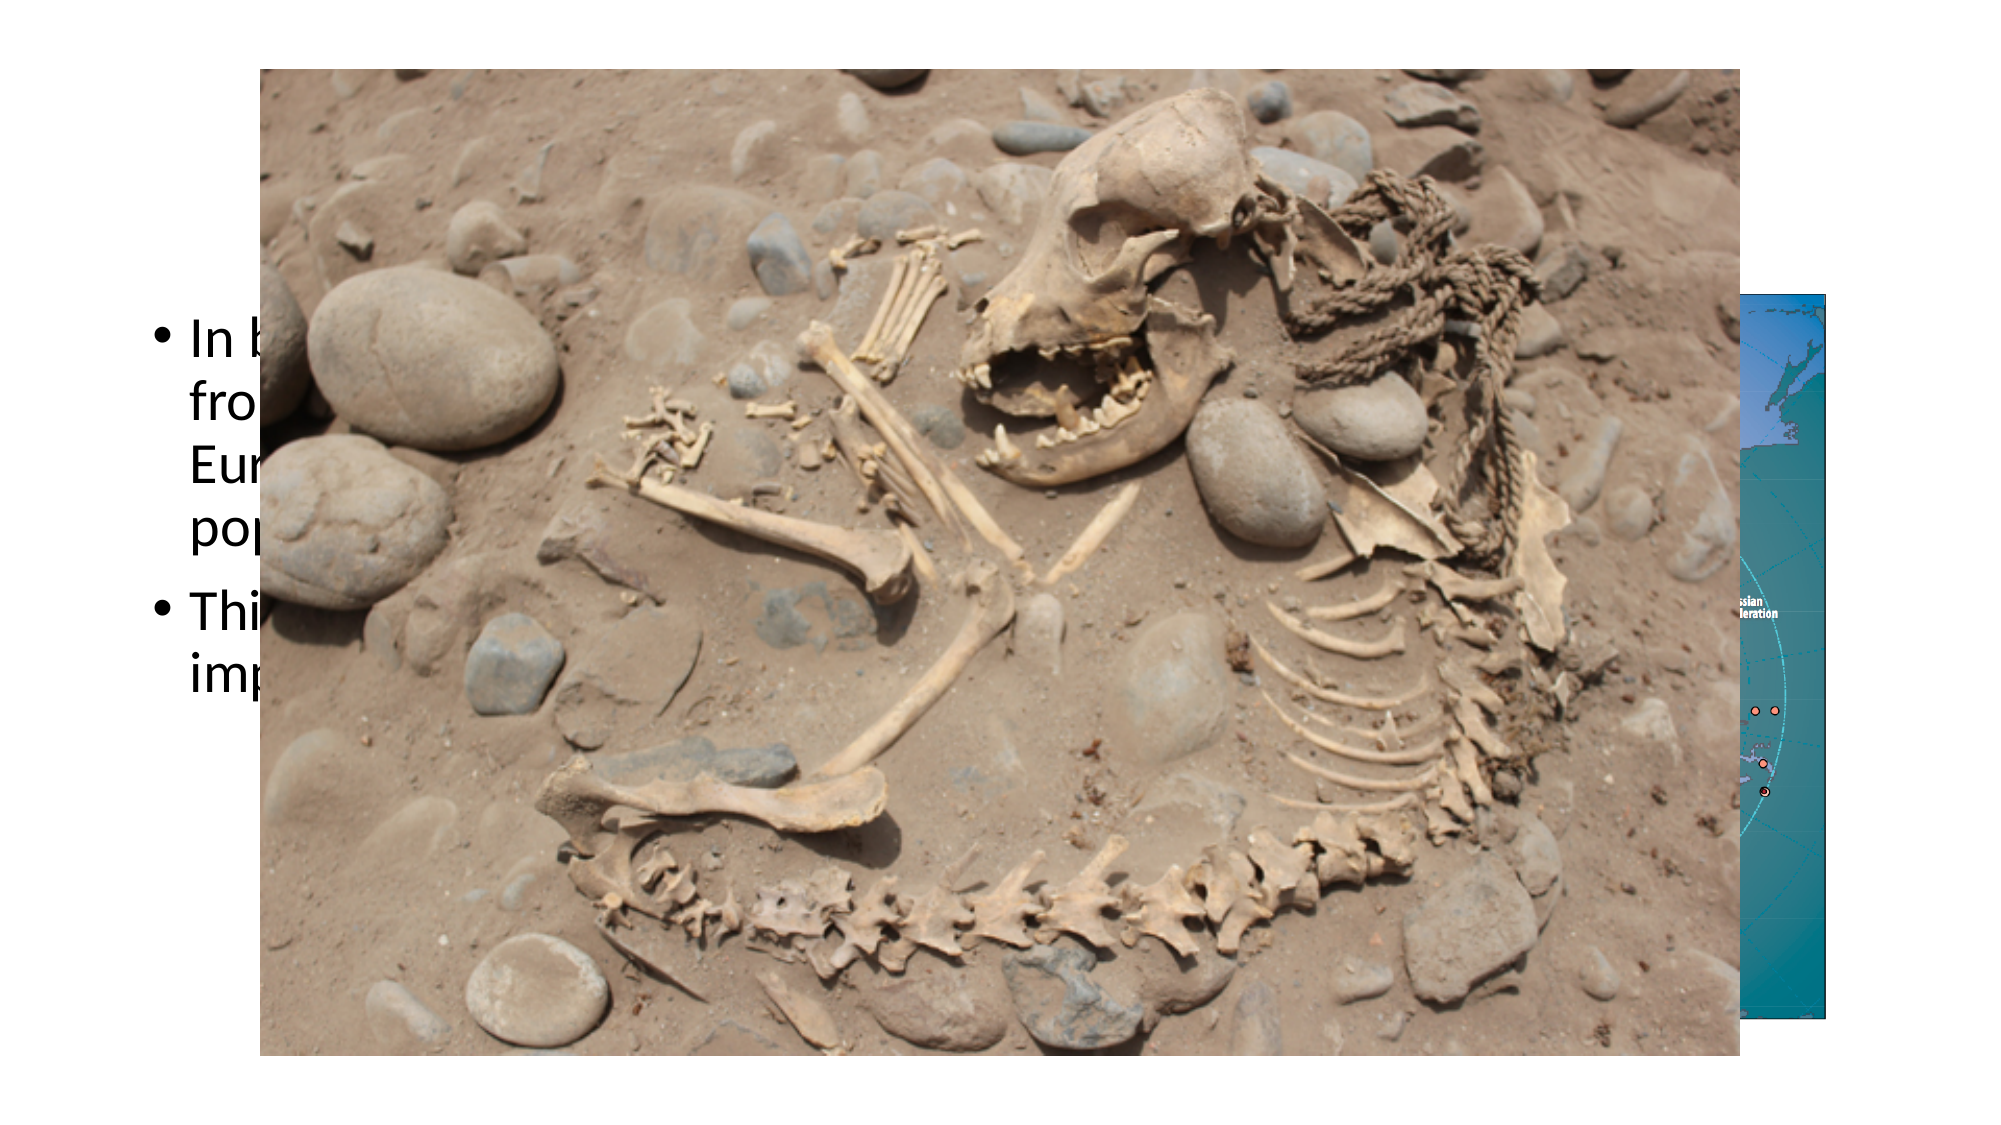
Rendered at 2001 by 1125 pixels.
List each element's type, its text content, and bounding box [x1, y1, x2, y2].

list In both humans and dogs, samples from East Asia are closer to Europeans than to Near Eastern populations This shared circumpolar ancestry is important feature of both species [137, 299, 260, 1014]
picture [260, 69, 1830, 1056]
